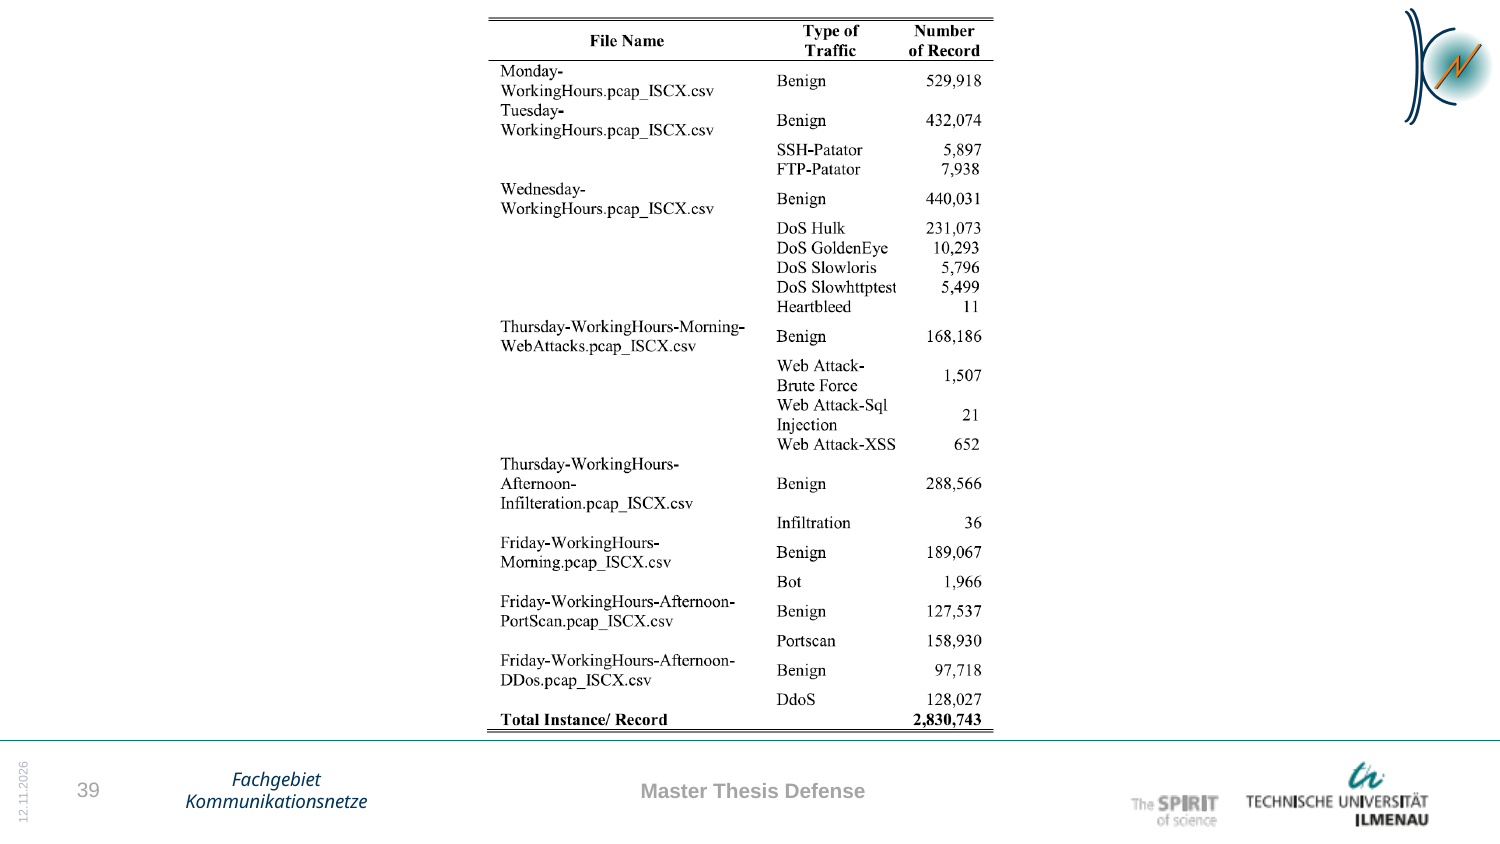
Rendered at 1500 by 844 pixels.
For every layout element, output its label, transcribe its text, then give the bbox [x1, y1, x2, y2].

picture [487, 16, 995, 734]
picture [1397, 0, 1500, 278]
slide_number 39 [76, 766, 160, 812]
footer Master Thesis Defense [383, 767, 1123, 813]
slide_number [0, 740, 46, 844]
